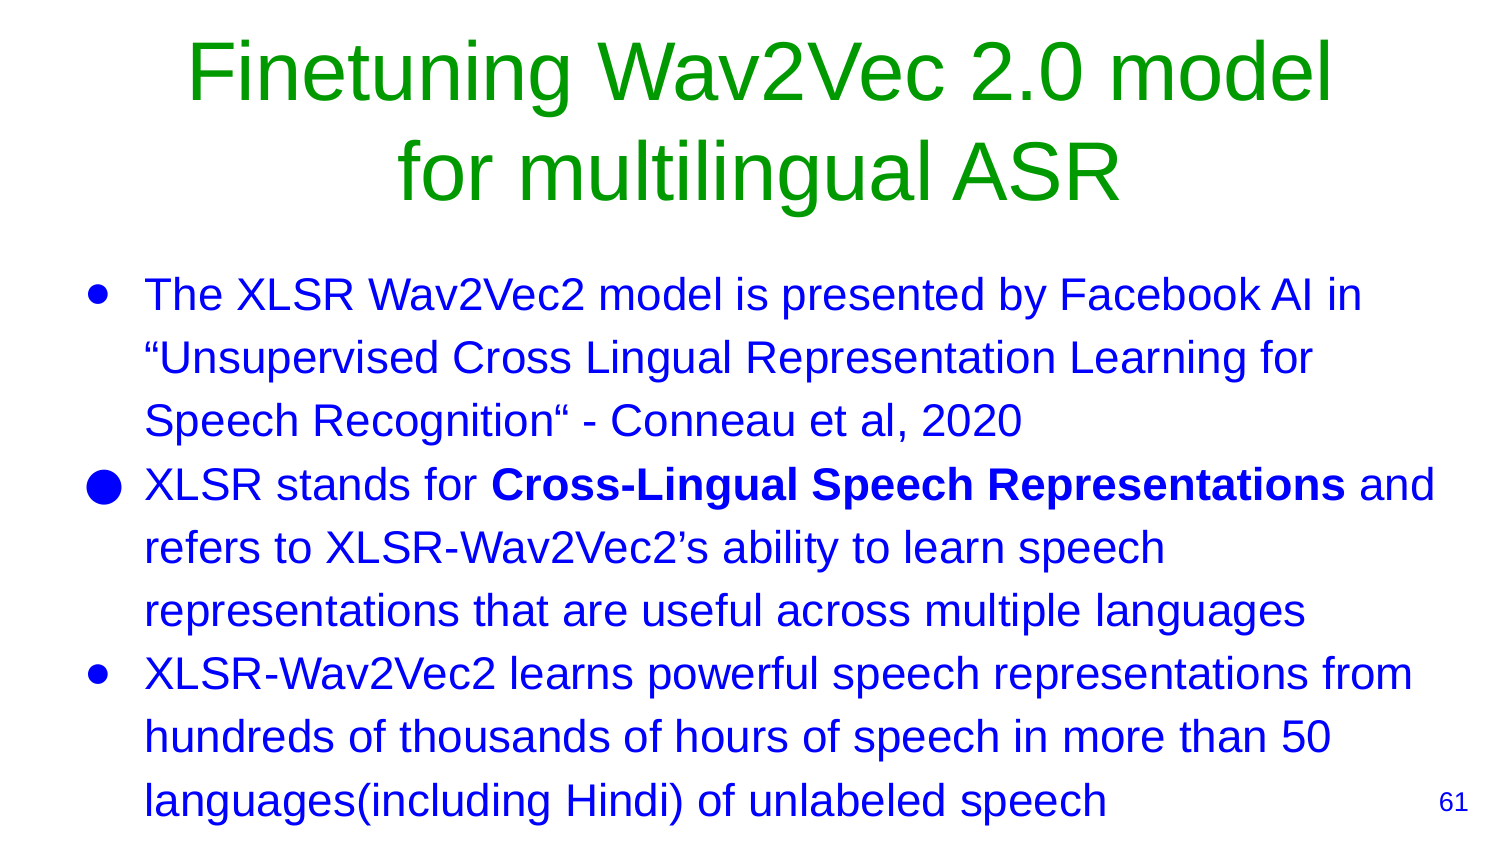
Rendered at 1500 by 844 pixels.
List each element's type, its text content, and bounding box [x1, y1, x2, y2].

text_box The XLSR Wav2Vec2 model is presented by Facebook AI in “Unsupervised Cross Lingual Representation Learning for Speech Recognition“ - Conneau et al, 2020 XLSR stands for Cross-Lingual Speech Representations and refers to XLSR-Wav2Vec2’s ability to learn speech representations that are useful across multiple languages XLSR-Wav2Vec2 learns powerful speech representations from hundreds of thousands of hours of speech in more than 50 languages(including Hindi) of unlabeled speech [54, 241, 1467, 761]
slide_number ‹#› [1394, 769, 1484, 834]
title Finetuning Wav2Vec 2.0 model for multilingual ASR [130, 73, 1392, 162]
